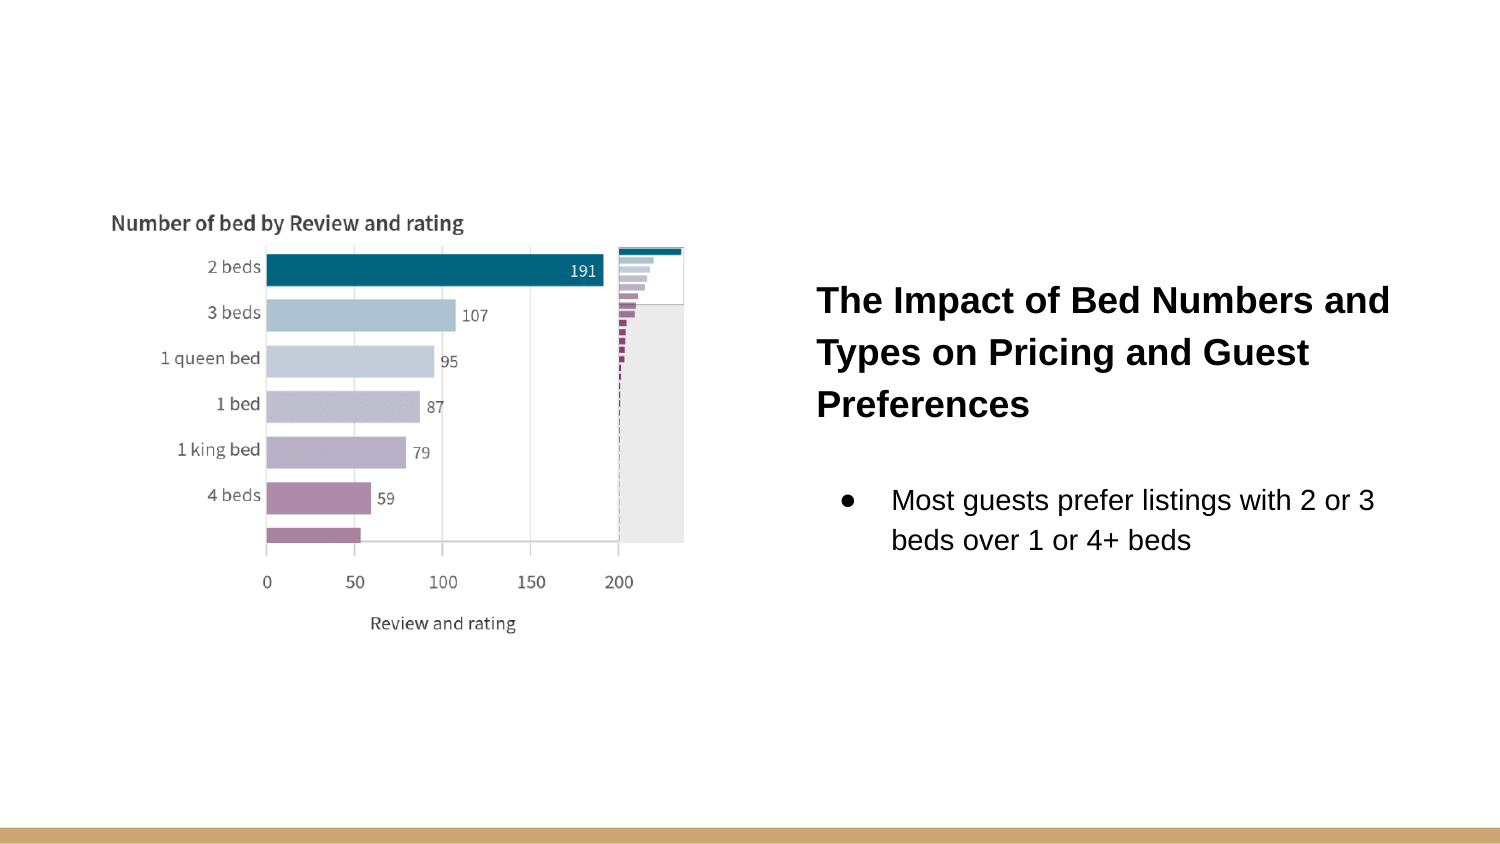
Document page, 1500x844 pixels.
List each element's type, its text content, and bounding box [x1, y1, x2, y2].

picture [0, 122, 843, 722]
text_box The Impact of Bed Numbers and Types on Pricing and Guest Preferences Most guests prefer listings with 2 or 3 beds over 1 or 4+ beds [847, 254, 1434, 590]
